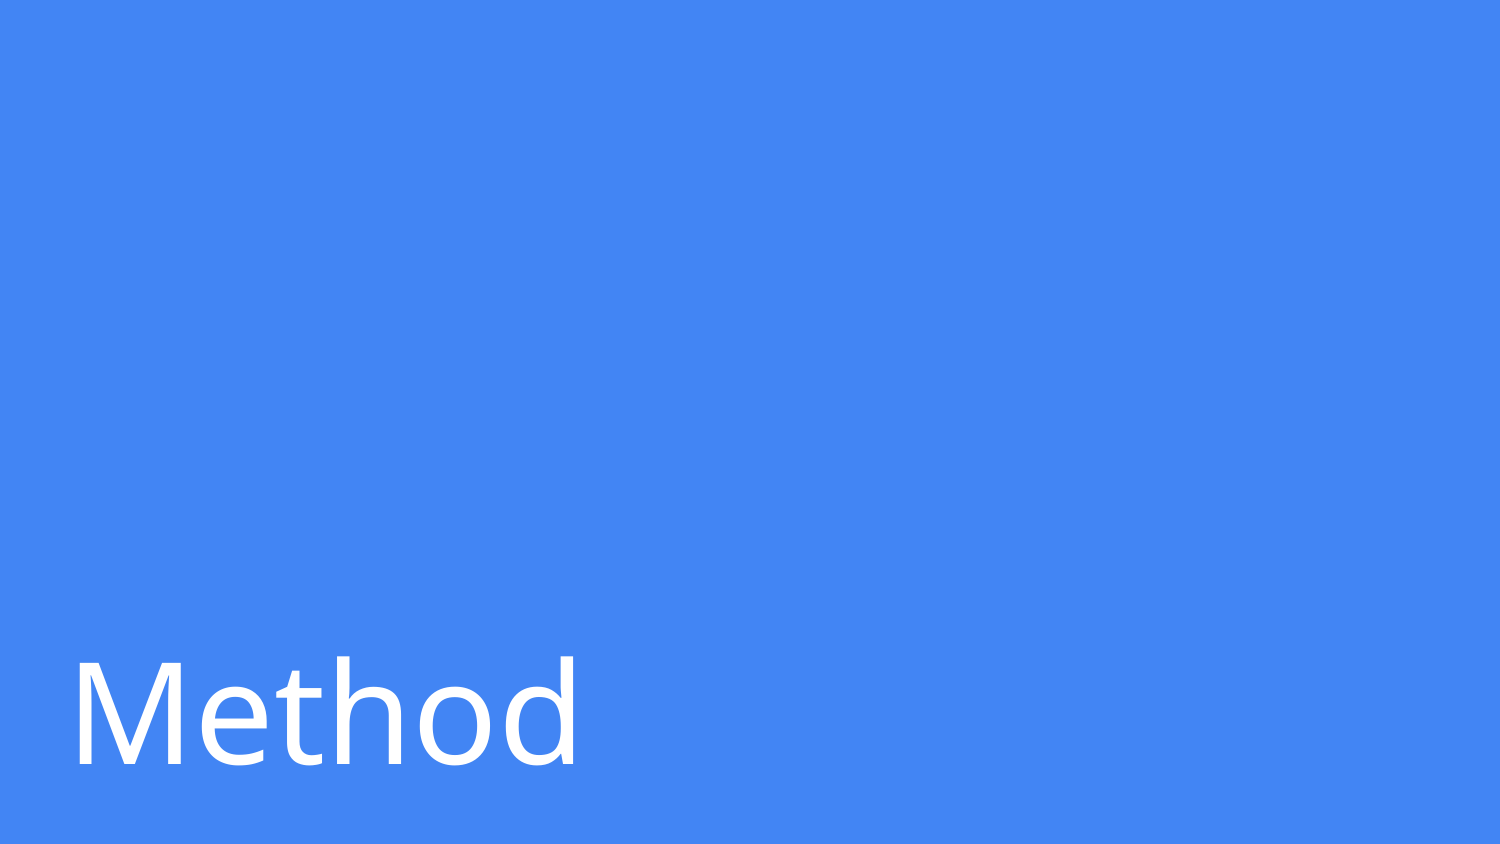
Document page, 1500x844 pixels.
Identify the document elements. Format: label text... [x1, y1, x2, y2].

title Method [51, 406, 1383, 809]
